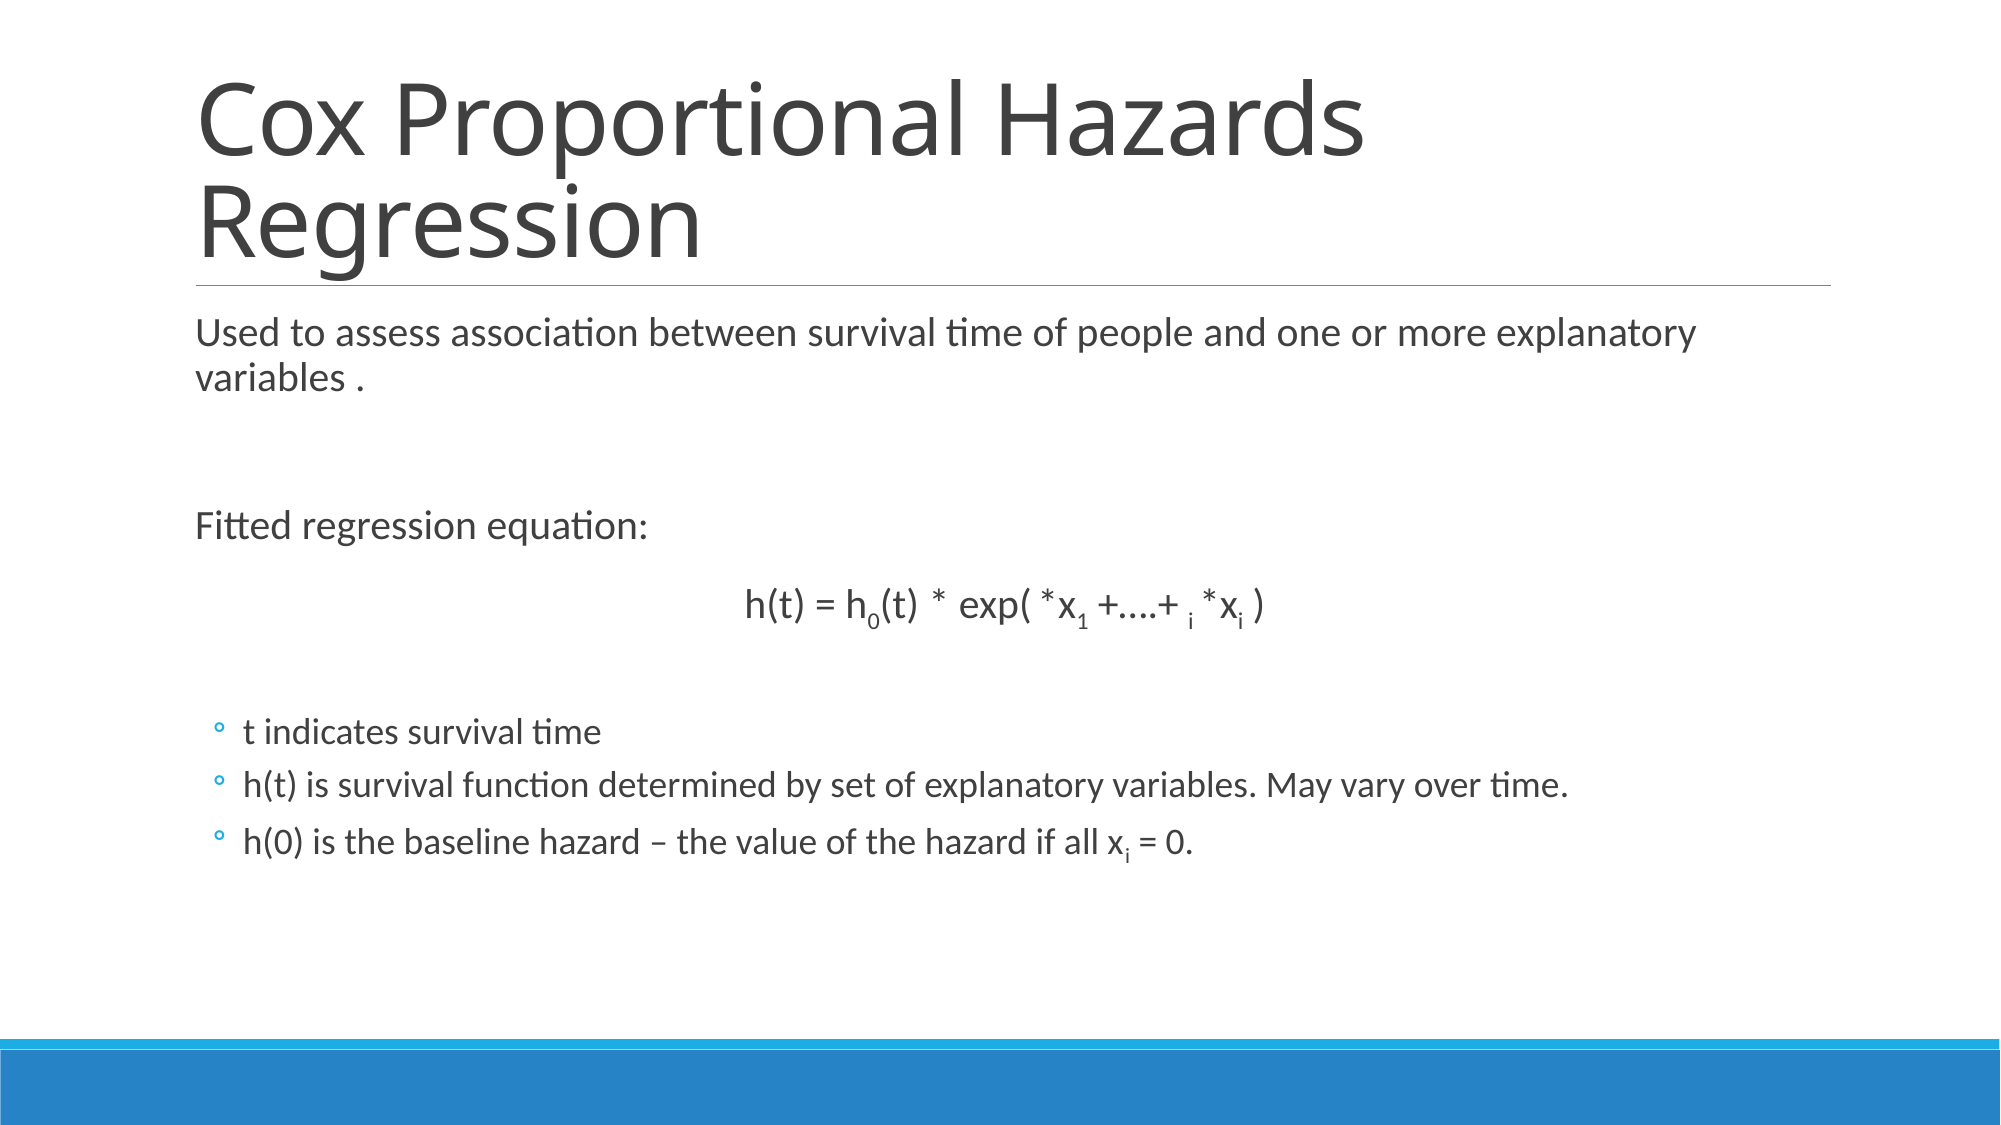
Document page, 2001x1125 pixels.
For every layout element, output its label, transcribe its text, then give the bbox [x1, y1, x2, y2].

title Cox Proportional Hazards Regression [180, 47, 1830, 285]
